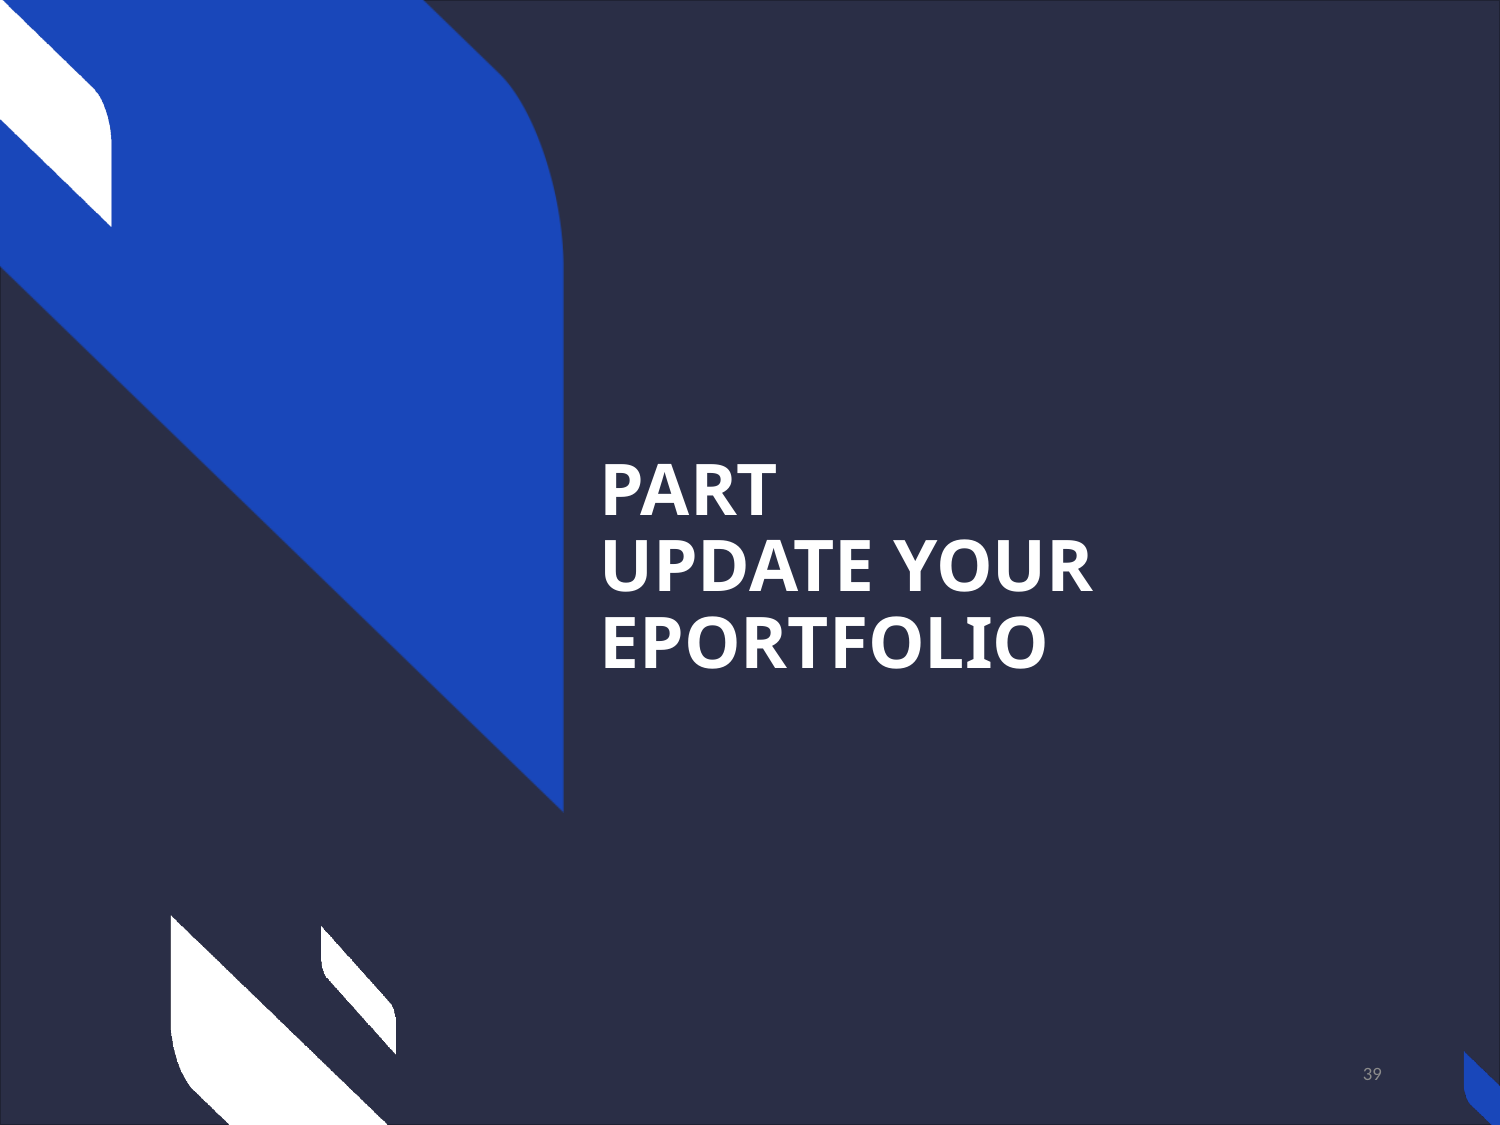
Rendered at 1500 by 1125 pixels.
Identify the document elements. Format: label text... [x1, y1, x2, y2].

picture [157, 894, 480, 1125]
slide_number 39 [1059, 1042, 1397, 1103]
picture [1463, 1040, 1500, 1125]
picture [0, 0, 564, 813]
title Part Update your eportfolio [584, 444, 1319, 692]
